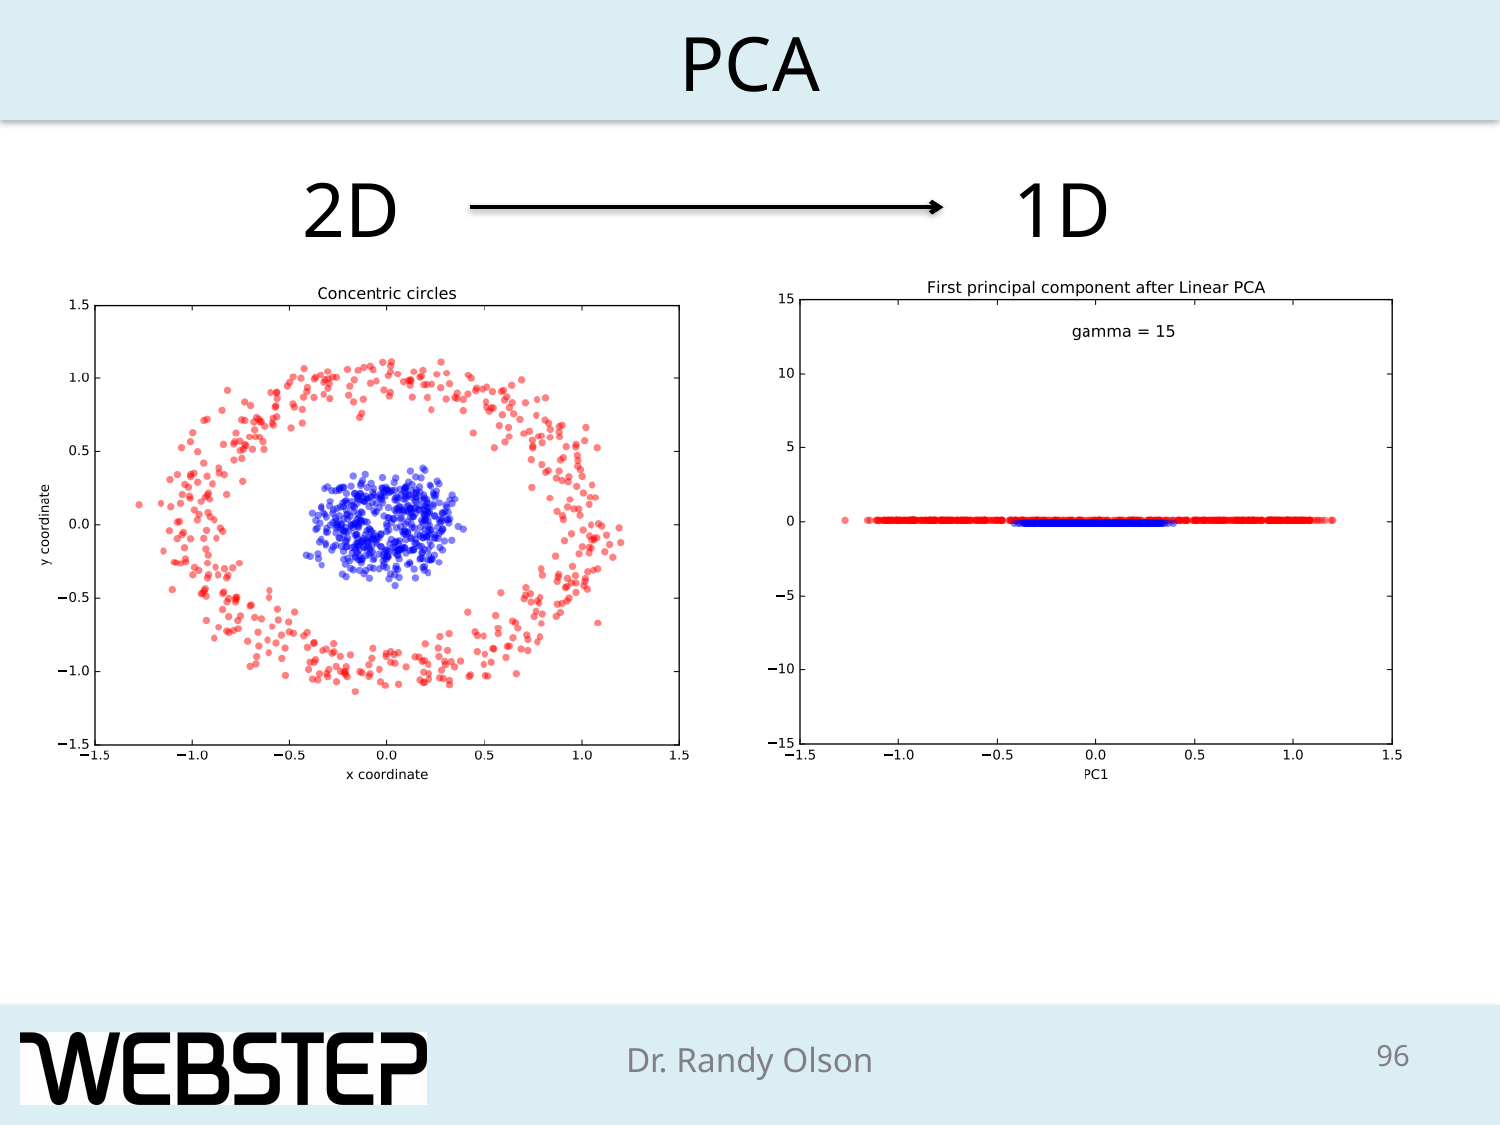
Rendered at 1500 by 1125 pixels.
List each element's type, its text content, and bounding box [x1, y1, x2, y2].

picture [20, 1032, 427, 1105]
text_box 2D [232, 154, 470, 246]
slide_number 96 [1310, 1026, 1425, 1088]
text_box 1D [943, 154, 1181, 240]
title PCA [75, 0, 1425, 155]
picture [0, 241, 1466, 813]
